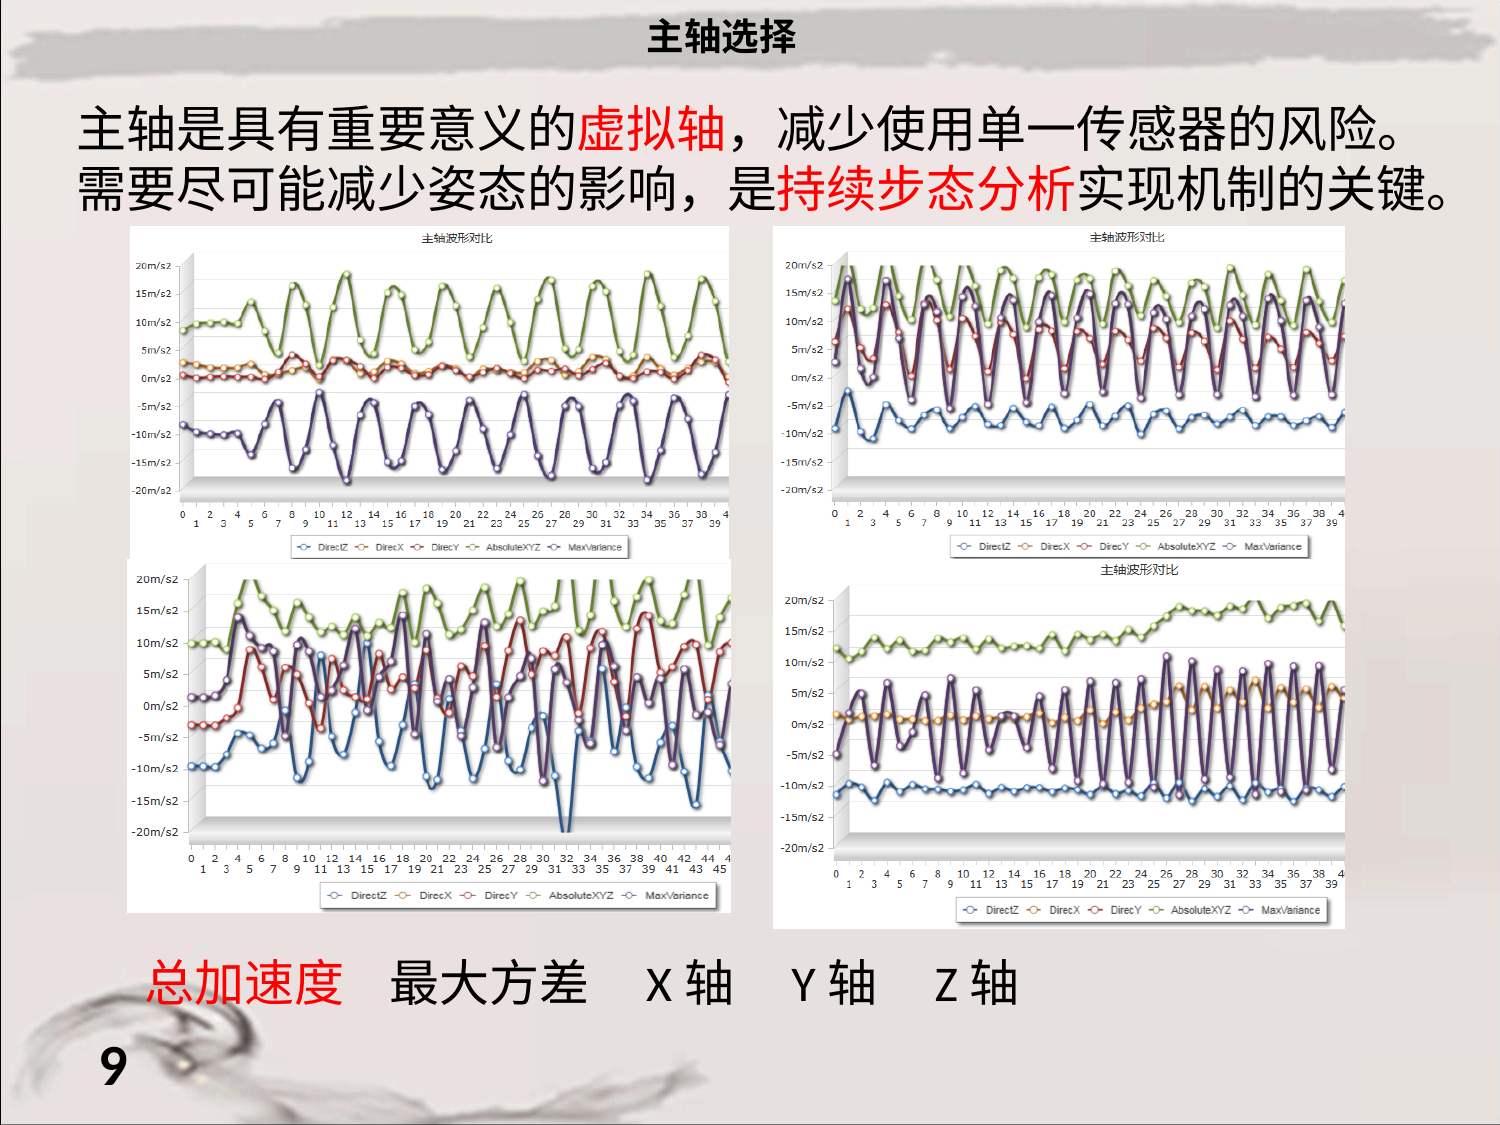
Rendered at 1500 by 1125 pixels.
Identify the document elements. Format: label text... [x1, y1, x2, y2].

text_box 9 [83, 1020, 172, 1105]
text_box 主轴选择 [631, 5, 1010, 66]
picture [0, 0, 1500, 1125]
text_box 总加速度 最大方差 X轴 Y轴 Z轴 [129, 943, 1500, 1019]
text_box 主轴是具有重要意义的虚拟轴，减少使用单一传感器的风险。 需要尽可能减少姿态的影响，是持续步态分析实现机制的关键。 [62, 89, 1500, 225]
